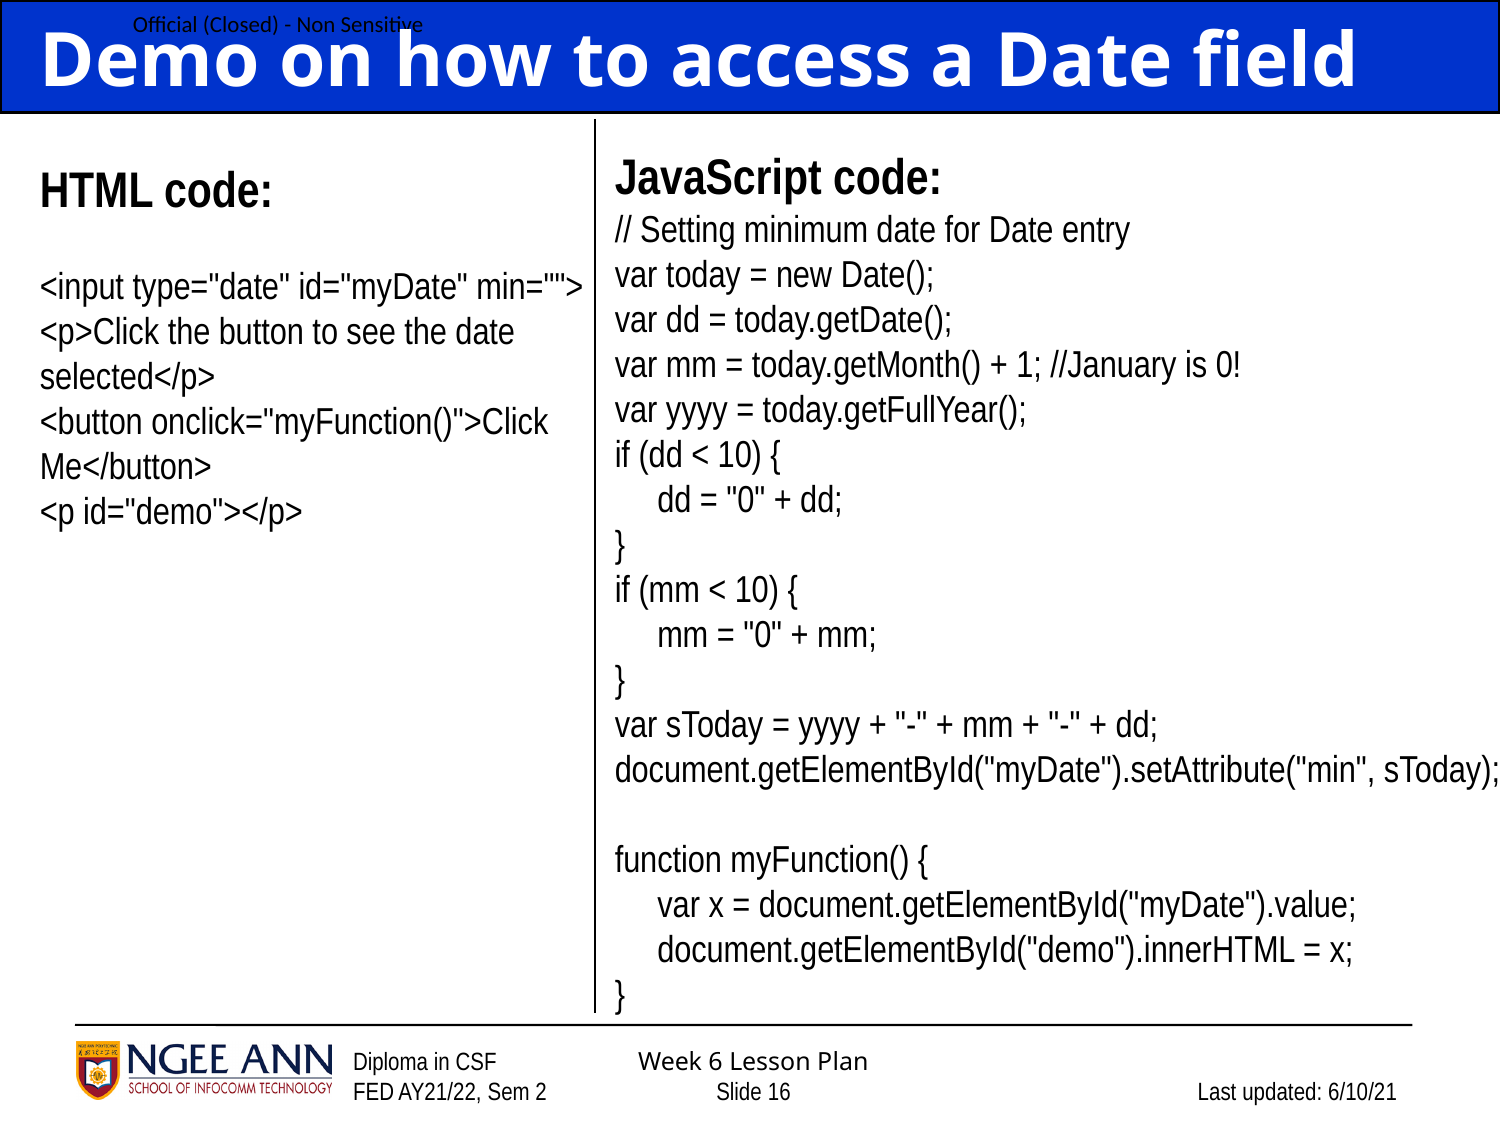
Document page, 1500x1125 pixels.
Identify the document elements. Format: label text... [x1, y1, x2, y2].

title Demo on how to access a Date field [23, 0, 1500, 115]
text_box HTML code: <input type="date" id="myDate" min=""> <p>Click the button to see the date selected</p> <button onclick="myFunction()">Click Me</button> <p id="demo"></p> [24, 149, 590, 540]
text_box HTML code: <input type="date" id="myDate" min=""> <p>Click the button to see the date selected</p> <button onclick="myFunction()">Click Me</button> <p id="demo"></p> [599, 149, 675, 540]
text_box JavaScript code: // Setting minimum date for Date entry var today = new Date(); var dd = today.getDate(); var mm = today.getMonth() + 1; //January is 0! var yyyy = today.getFullYear(); if (dd < 10) { dd = "0" + dd; } if (mm < 10) { mm = "0" + mm; } var sToday = yyyy + "-" + mm + "-" + dd; document.getElementById("myDate").setAttribute("min", sToday); function myFunction() { var x = document.getElementById("myDate").value; document.getElementById("demo").innerHTML = x; } [599, 137, 1500, 1023]
picture [76, 1041, 332, 1100]
